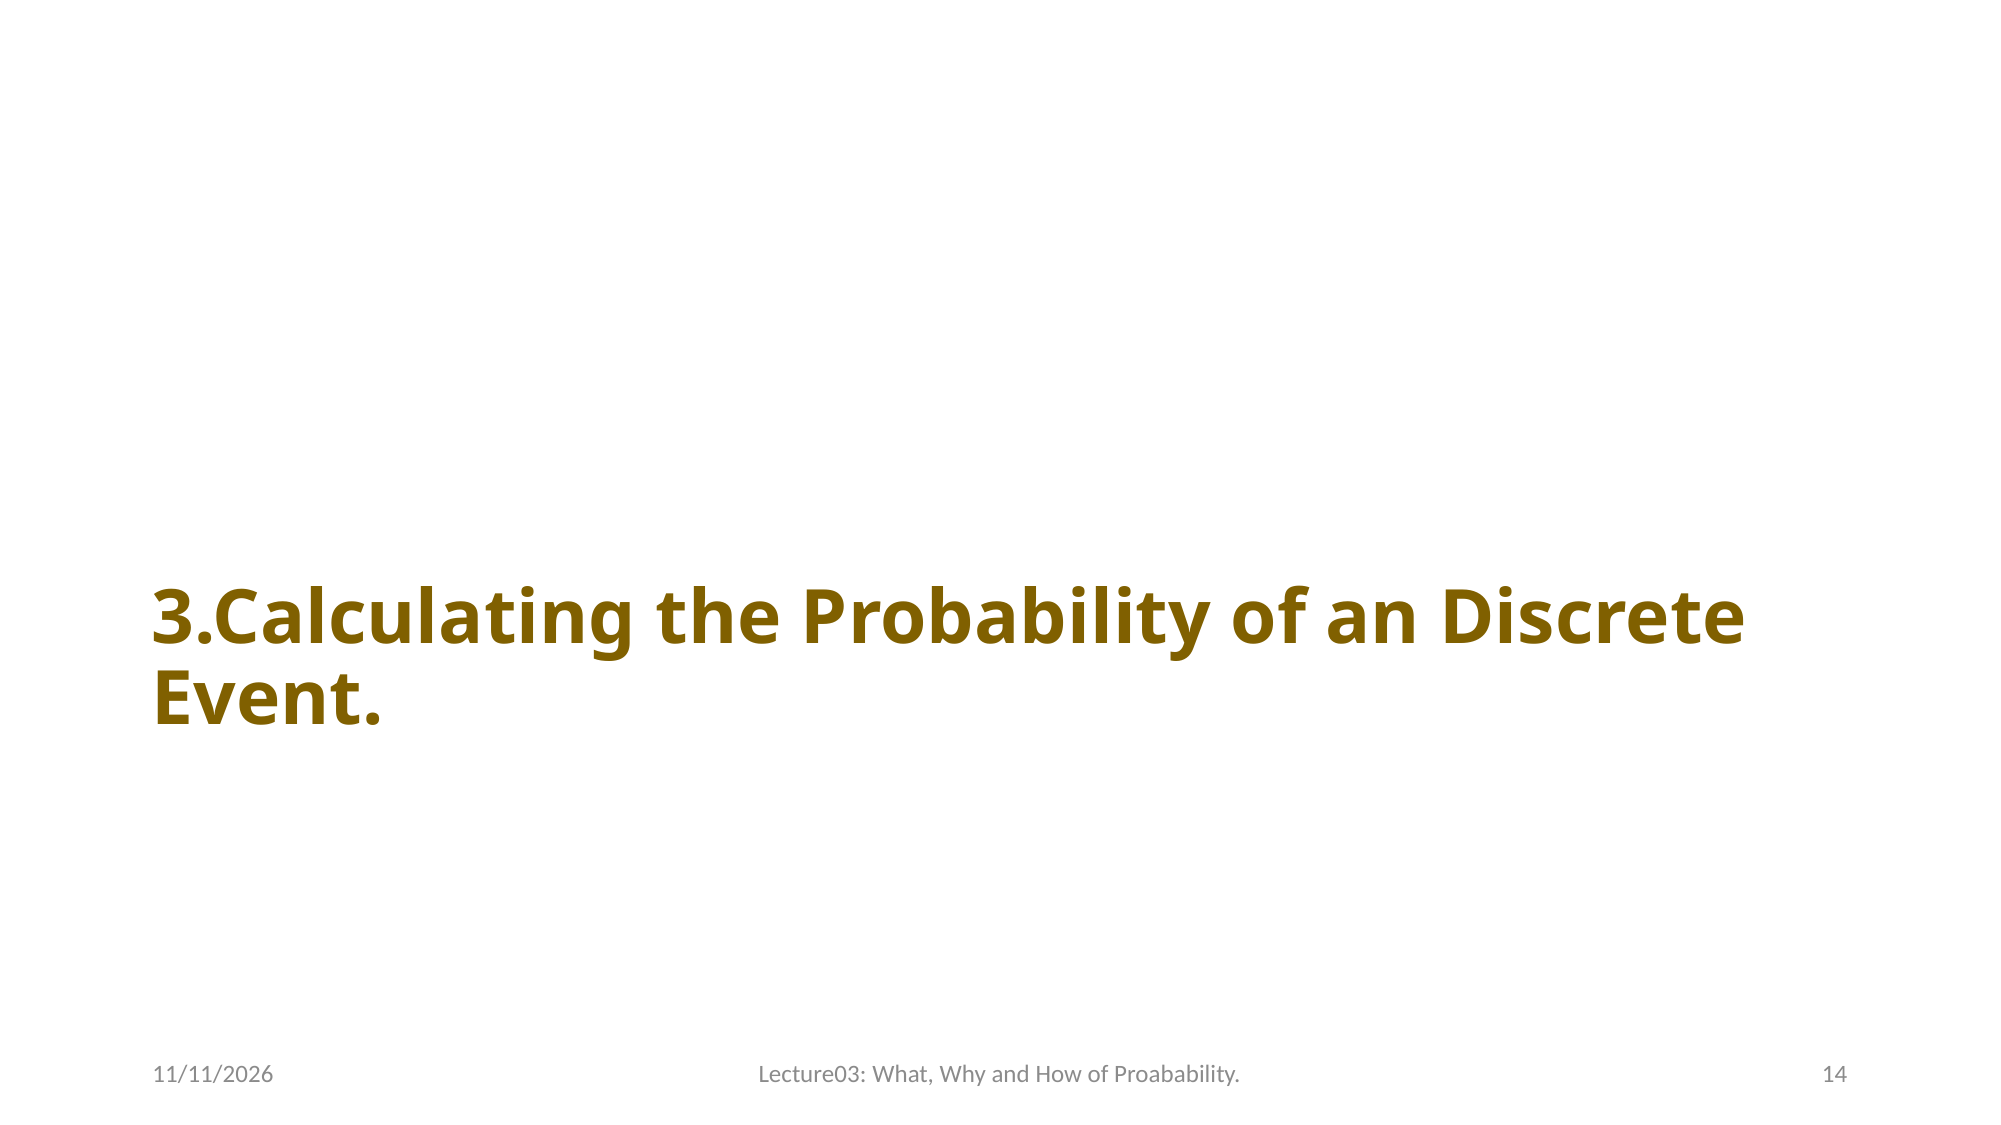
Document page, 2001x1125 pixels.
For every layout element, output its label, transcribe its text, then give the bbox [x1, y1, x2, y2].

title 3.Calculating the Probability of an Discrete Event. [136, 280, 1862, 749]
footer Lecture03: What, Why and How of Proabability. [662, 1042, 1338, 1103]
slide_number 14 [1412, 1042, 1863, 1103]
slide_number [137, 1042, 588, 1103]
